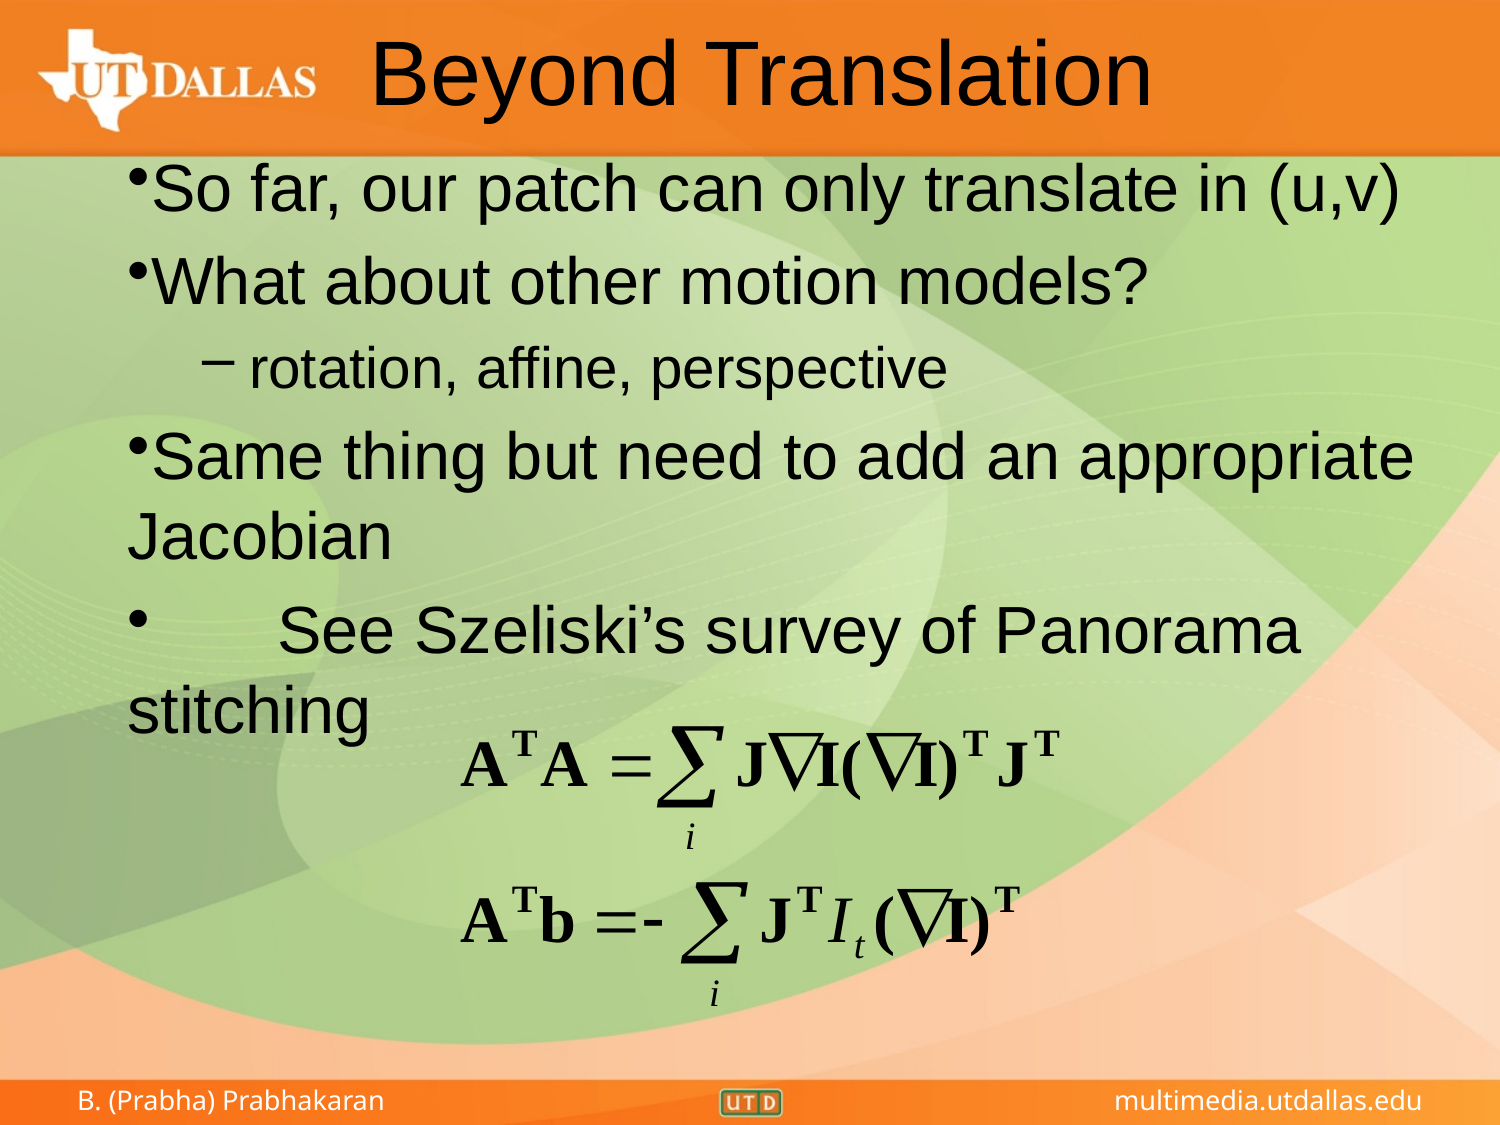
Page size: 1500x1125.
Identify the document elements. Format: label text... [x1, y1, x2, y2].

list So far, our patch can only translate in (u,v) What about other motion models? rotation, affine, perspective Same thing but need to add an appropriate Jacobian See Szeliski’s survey of Panorama stitching [112, 137, 1450, 575]
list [449, 712, 1076, 1023]
title Beyond Translation [124, 0, 1401, 137]
picture [0, 0, 1500, 1125]
